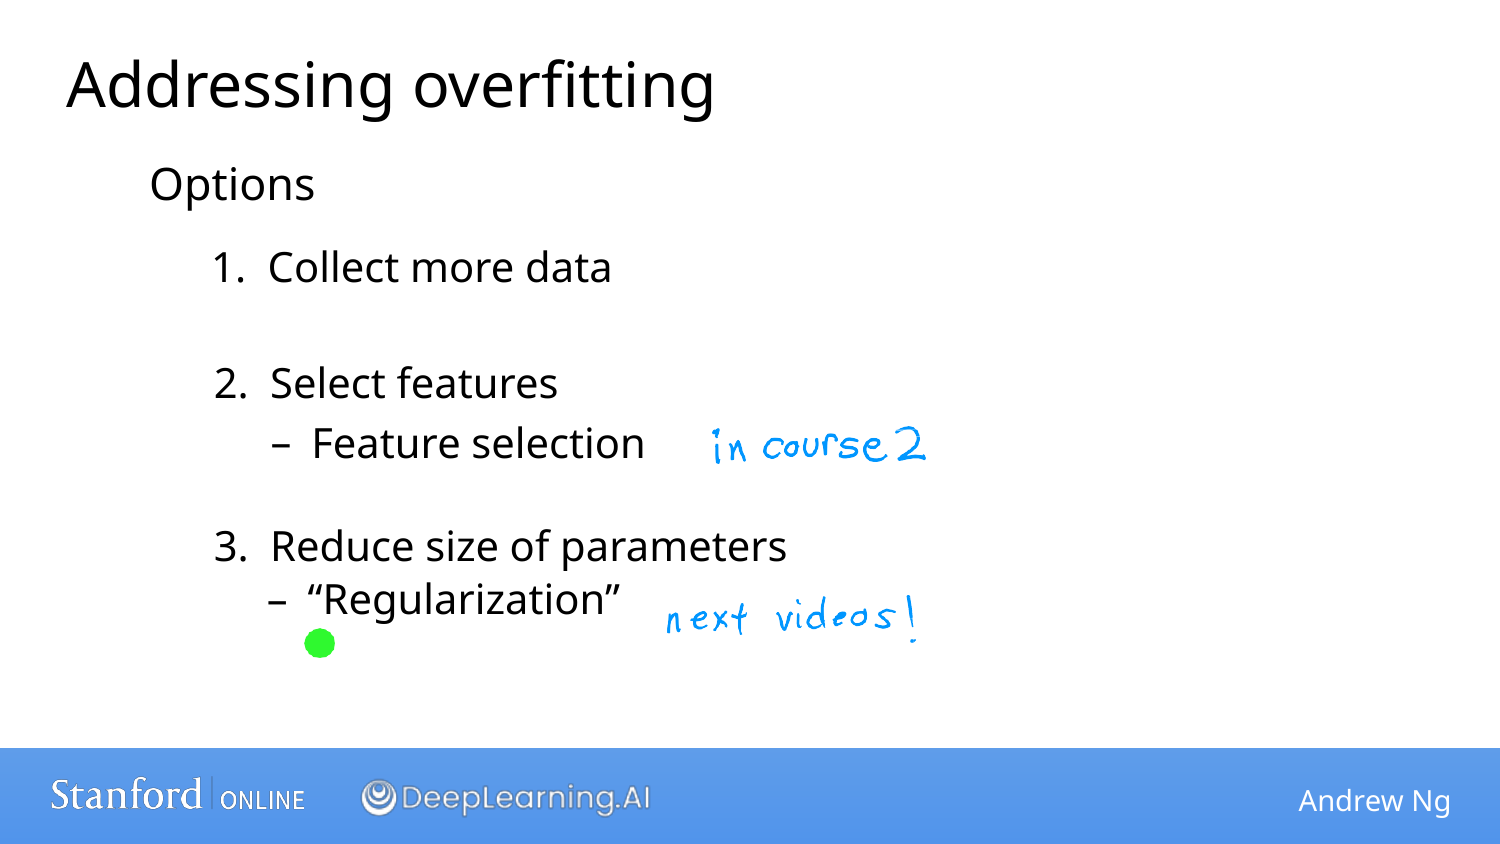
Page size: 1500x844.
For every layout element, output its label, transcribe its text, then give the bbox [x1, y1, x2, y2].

picture [712, 427, 747, 464]
picture [776, 596, 897, 632]
text_box [906, 595, 914, 628]
title Addressing overfitting [64, 42, 763, 186]
picture [666, 602, 747, 635]
footer Andrew Ng [1296, 779, 1462, 844]
picture [304, 627, 335, 659]
picture [763, 426, 926, 462]
text_box Options Collect more data Select features Feature selection Reduce size of parameters “Regularization” [147, 153, 833, 623]
picture [0, 748, 1500, 844]
